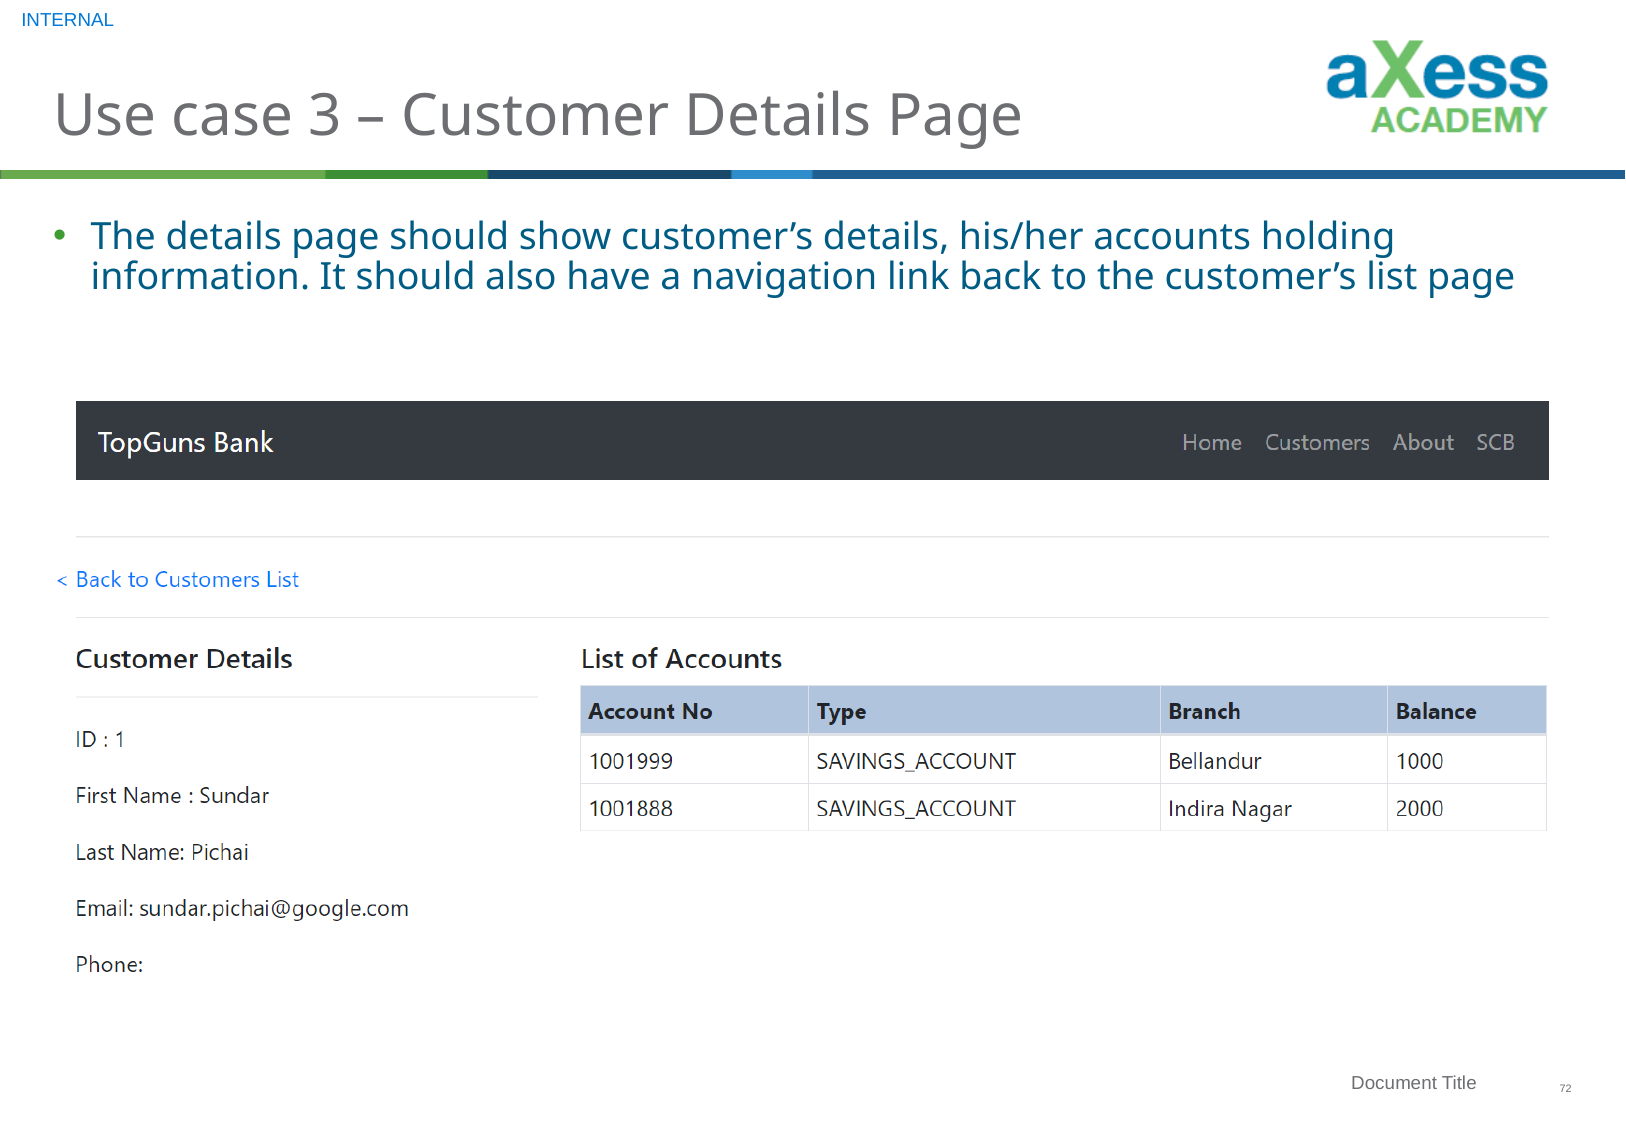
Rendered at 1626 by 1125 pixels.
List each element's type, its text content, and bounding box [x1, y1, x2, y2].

list The details page should show customer’s details, his/her accounts holding information. It should also have a navigation link back to the customer’s list page [53, 217, 1573, 1125]
title Use case 3 – Customer Details Page [53, 32, 1573, 148]
picture [48, 399, 1572, 1024]
picture [1288, 30, 1574, 147]
picture [0, 170, 1625, 179]
